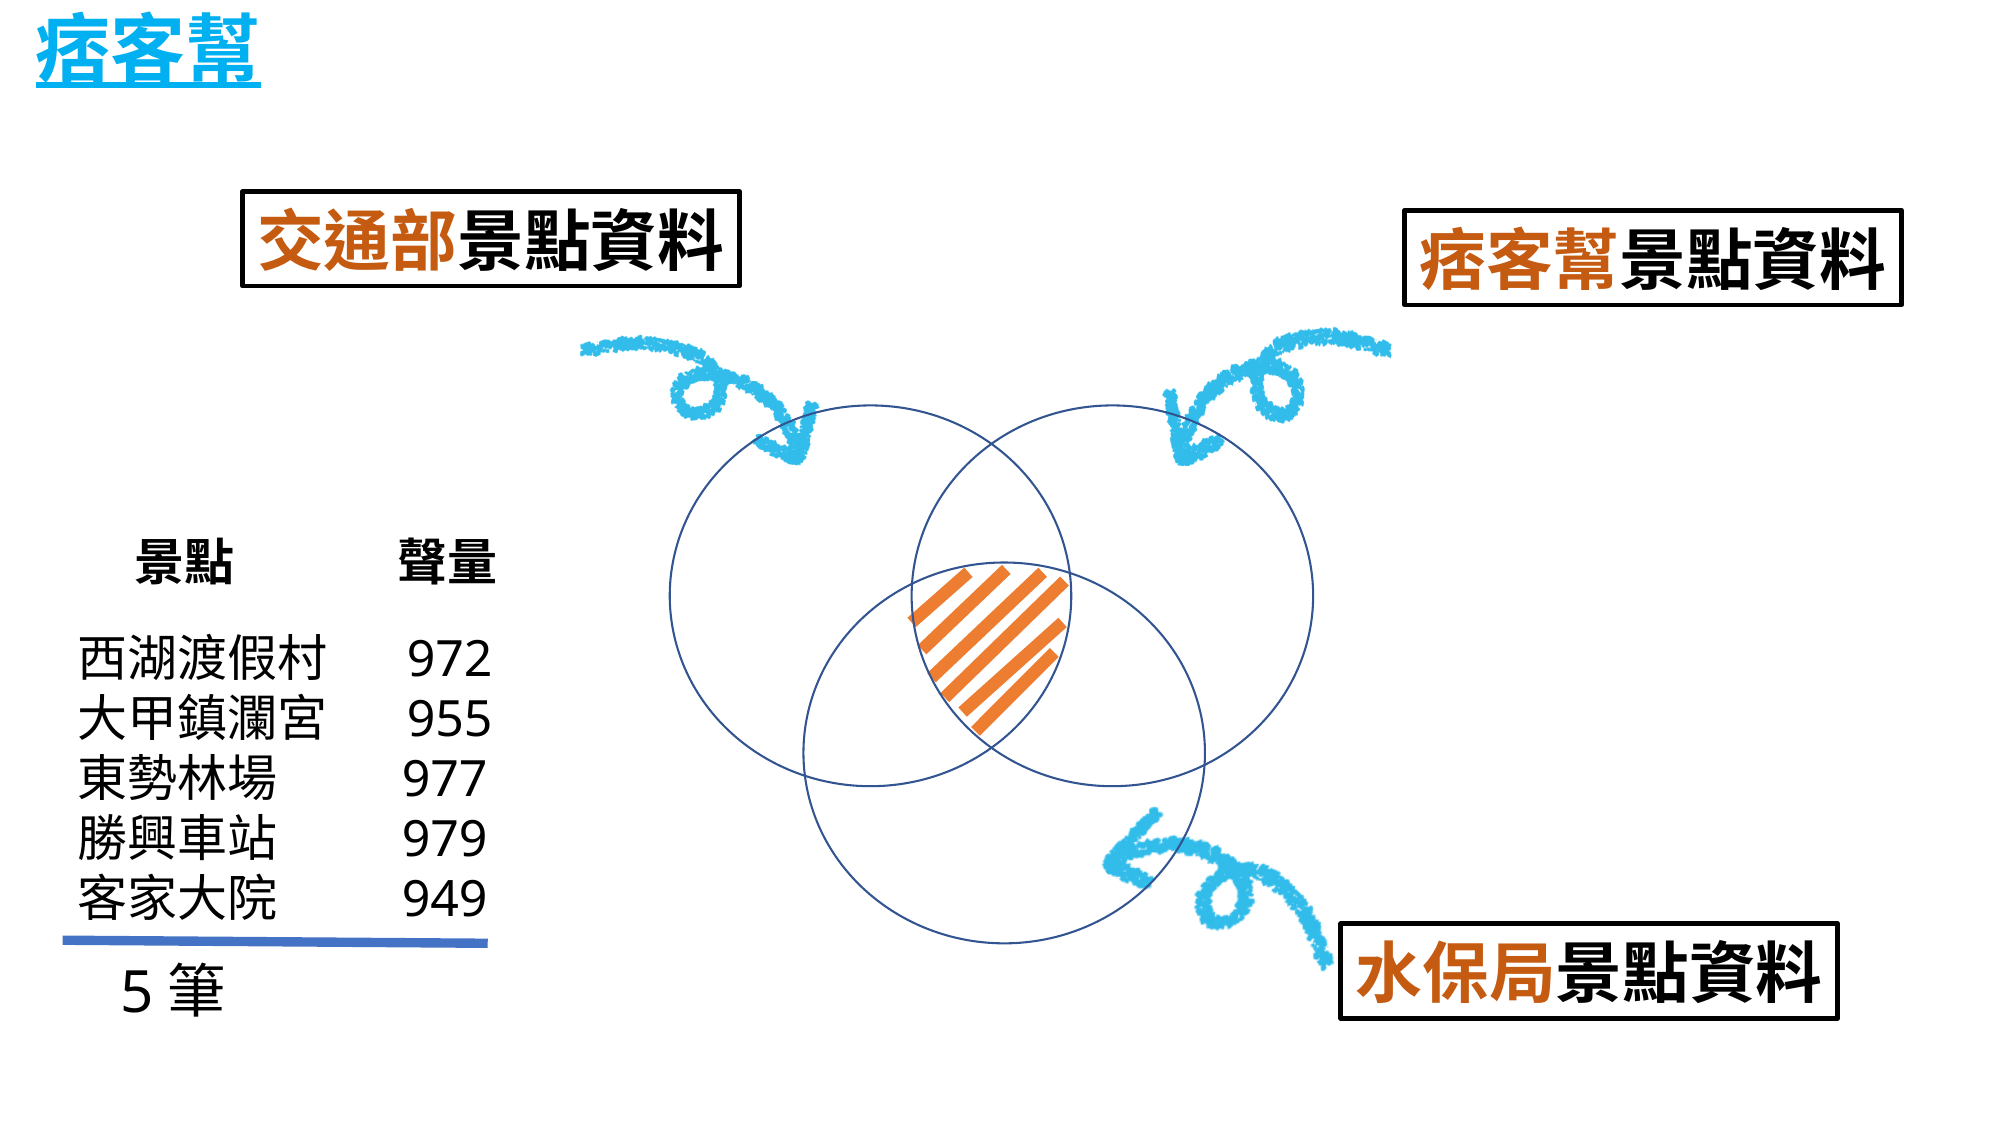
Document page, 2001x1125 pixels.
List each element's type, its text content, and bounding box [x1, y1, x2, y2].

text_box [668, 404, 991, 777]
picture [1132, 774, 1340, 1038]
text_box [911, 572, 969, 623]
picture [562, 266, 830, 520]
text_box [921, 569, 1007, 622]
text_box 交通部景點資料 [242, 191, 740, 287]
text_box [1007, 572, 1043, 622]
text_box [1043, 580, 1065, 698]
text_box [802, 583, 1155, 945]
text_box 西湖渡假村 972 大甲鎮瀾宮 955 東勢林場 977 勝興車站 979 客家大院 949 [62, 619, 582, 934]
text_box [944, 678, 962, 698]
text_box 痞客幫景點資料 [1404, 210, 1902, 305]
picture [1153, 271, 1403, 511]
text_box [62, 940, 488, 944]
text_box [962, 622, 1063, 713]
text_box 痞客幫 [20, 4, 276, 100]
text_box 水保局景點資料 [1340, 923, 1838, 1019]
text_box [1181, 766, 1206, 777]
text_box 聲量 [383, 523, 513, 598]
text_box [912, 404, 1315, 788]
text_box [975, 652, 1055, 732]
text_box 景點 [120, 523, 300, 598]
text_box 5筆 [105, 946, 241, 1032]
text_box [921, 623, 962, 650]
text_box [931, 650, 962, 678]
